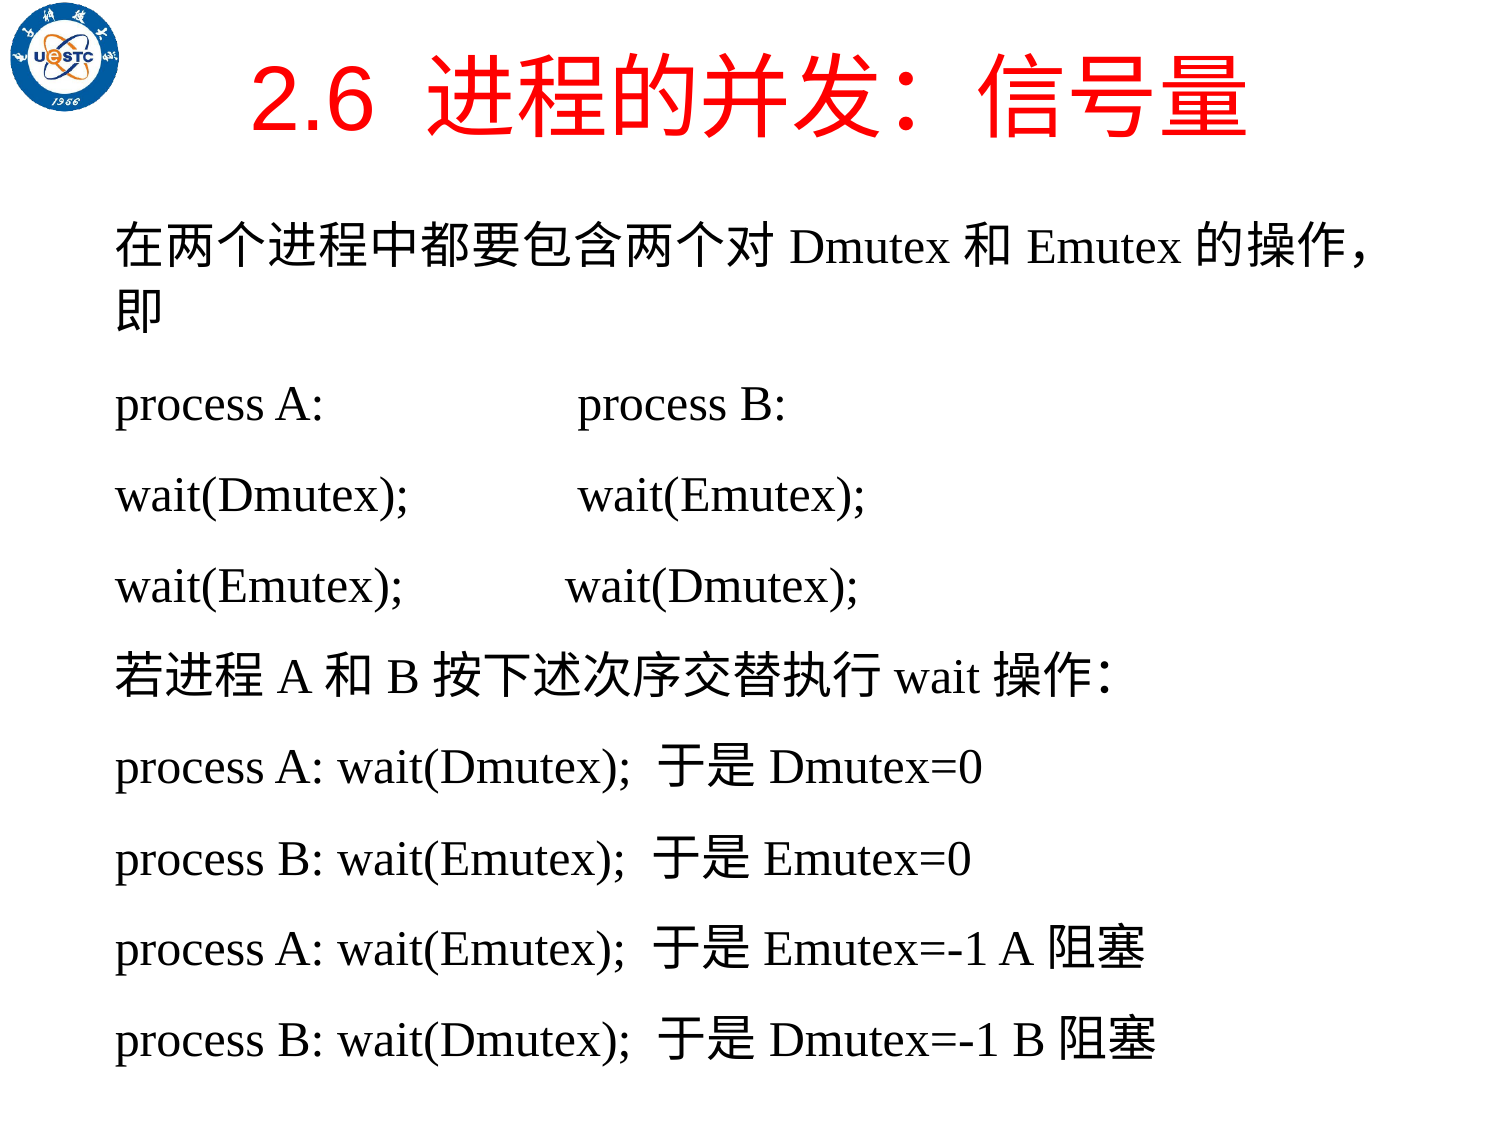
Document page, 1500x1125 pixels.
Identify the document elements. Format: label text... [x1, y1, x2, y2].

title 2.6 进程的并发：信号量 [0, 0, 1500, 188]
text_box 在两个进程中都要包含两个对Dmutex和Emutex的操作， 即 process A: process B: wait(Dmutex); wait(Emutex); wait(Emutex); wait(Dmutex); 若进程A和B按下述次序交替执行wait操作： process A: wait(Dmutex); 于是Dmutex=0 process B: wait(Emutex); 于是Emutex=0 process A: wait(Emutex); 于是Emutex=-1 A阻塞 process B: wait(Dmutex); 于是Dmutex=-1 B阻塞 [99, 199, 1413, 1075]
